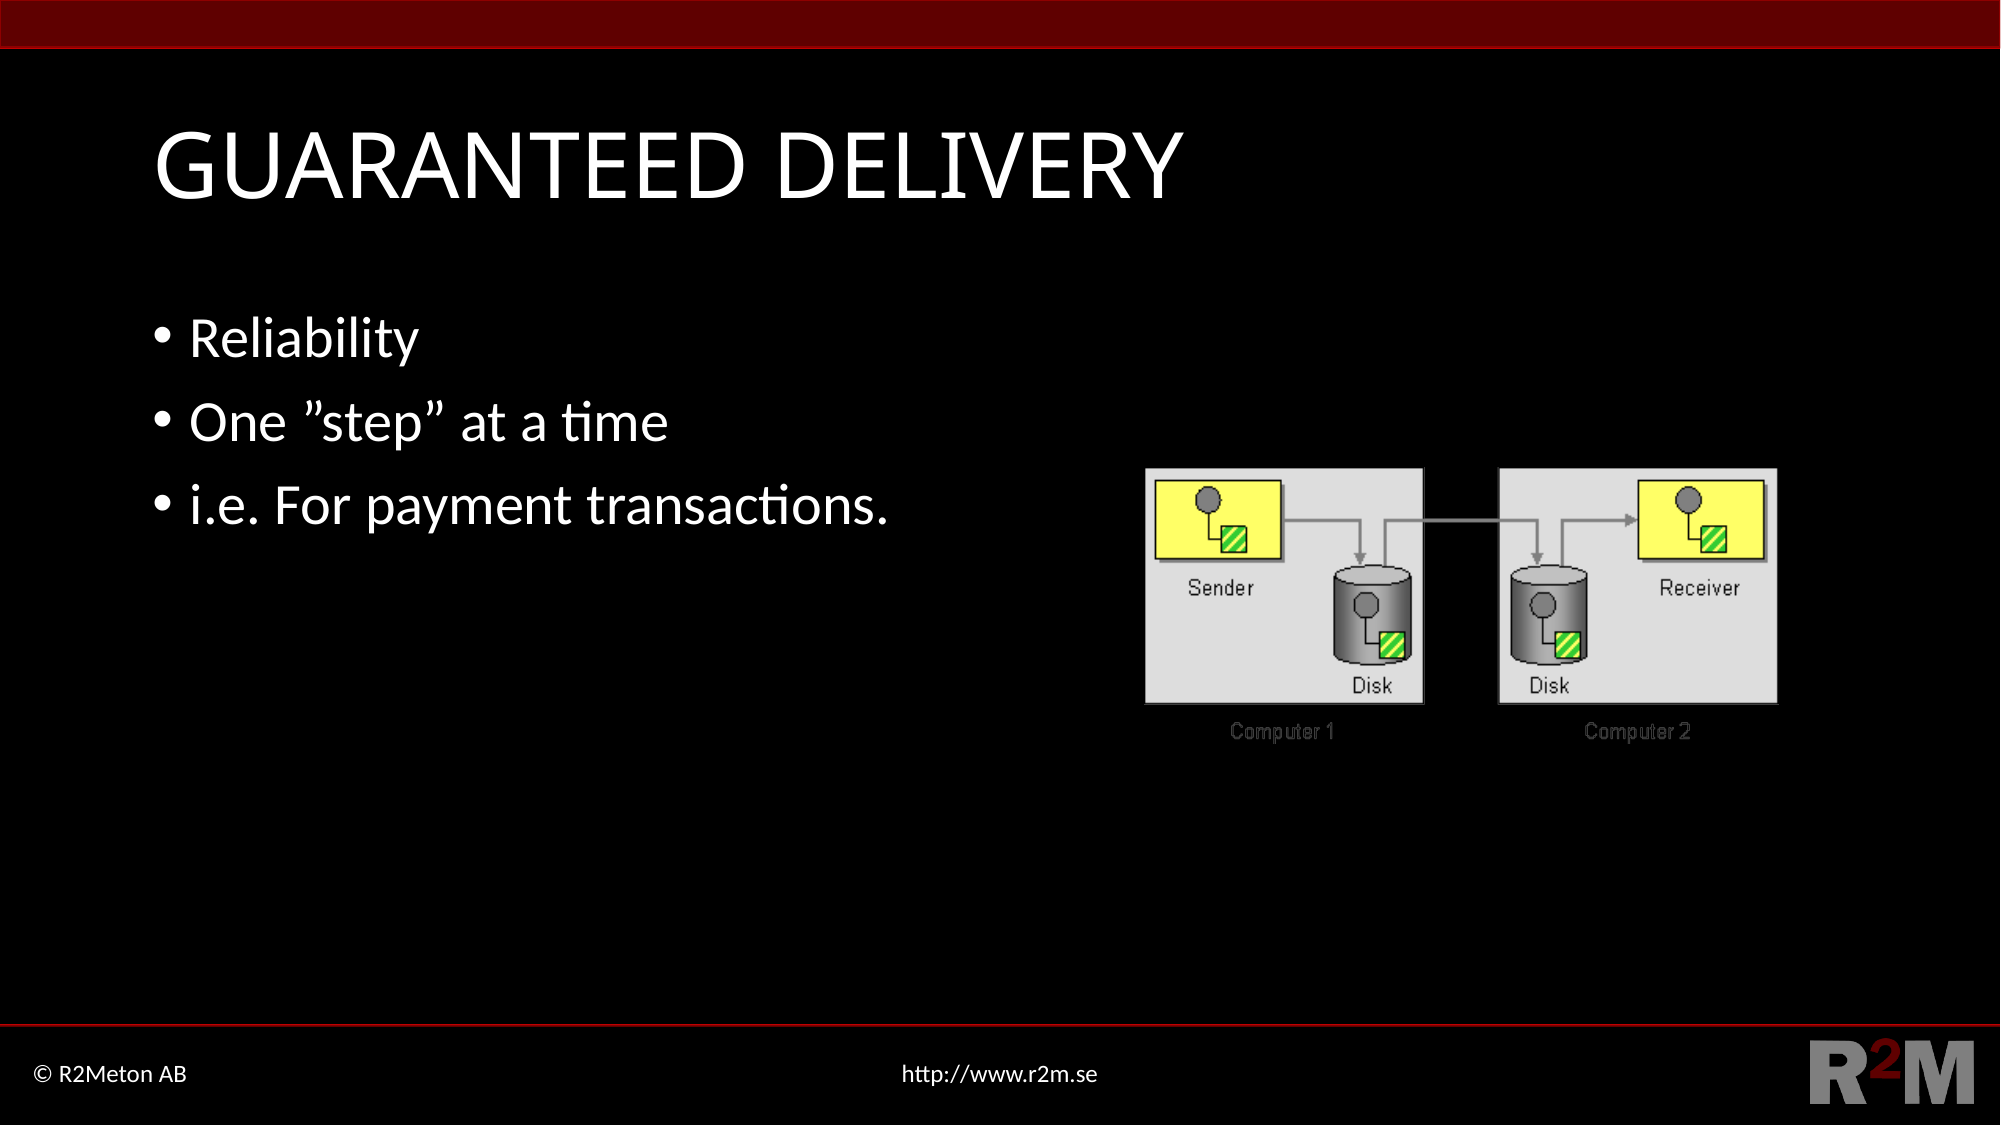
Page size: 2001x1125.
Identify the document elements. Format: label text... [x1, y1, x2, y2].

picture [1810, 1038, 1974, 1104]
list Reliability One ”step” at a time i.e. For payment transactions. [137, 299, 1038, 1014]
title GUARANTEED DELIVERY [137, 59, 1863, 278]
footer http://www.r2m.se [662, 1042, 1338, 1103]
slide_number © R2Meton AB [17, 1042, 468, 1103]
picture [1144, 467, 1779, 744]
